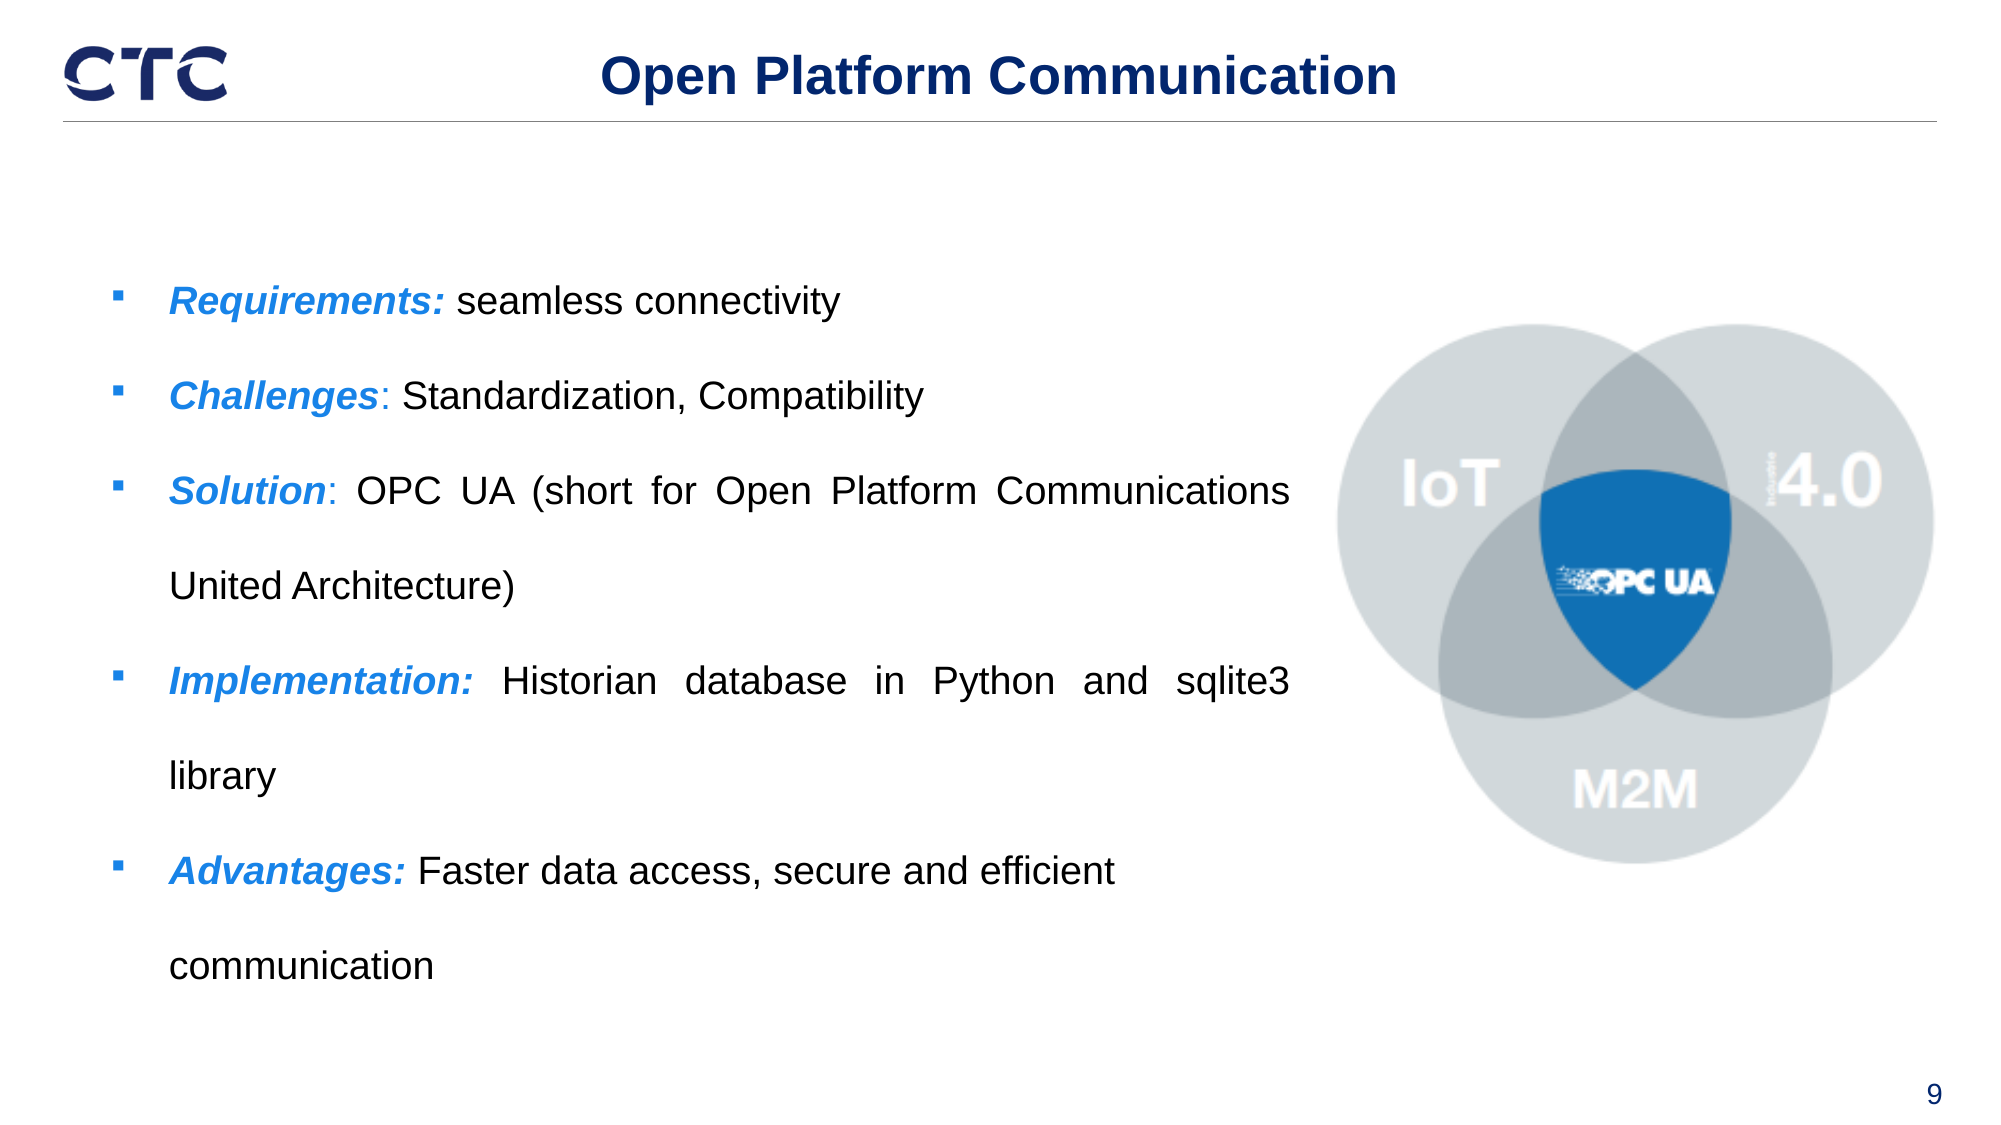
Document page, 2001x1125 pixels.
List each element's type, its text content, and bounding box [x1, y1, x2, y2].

picture [62, 35, 196, 112]
slide_number ‹#› [1911, 1060, 2000, 1125]
picture [1304, 284, 1971, 877]
list Requirements: seamless connectivity Challenges: Standardization, Compatibility Solution: OPC UA (short for Open Platform Communications United Architecture) Implementation: Historian database in Python and sqlite3 library Advantages: Faster data access, secure and efficient communication [78, 219, 1307, 1027]
title Open Platform Communication [196, 23, 1804, 122]
